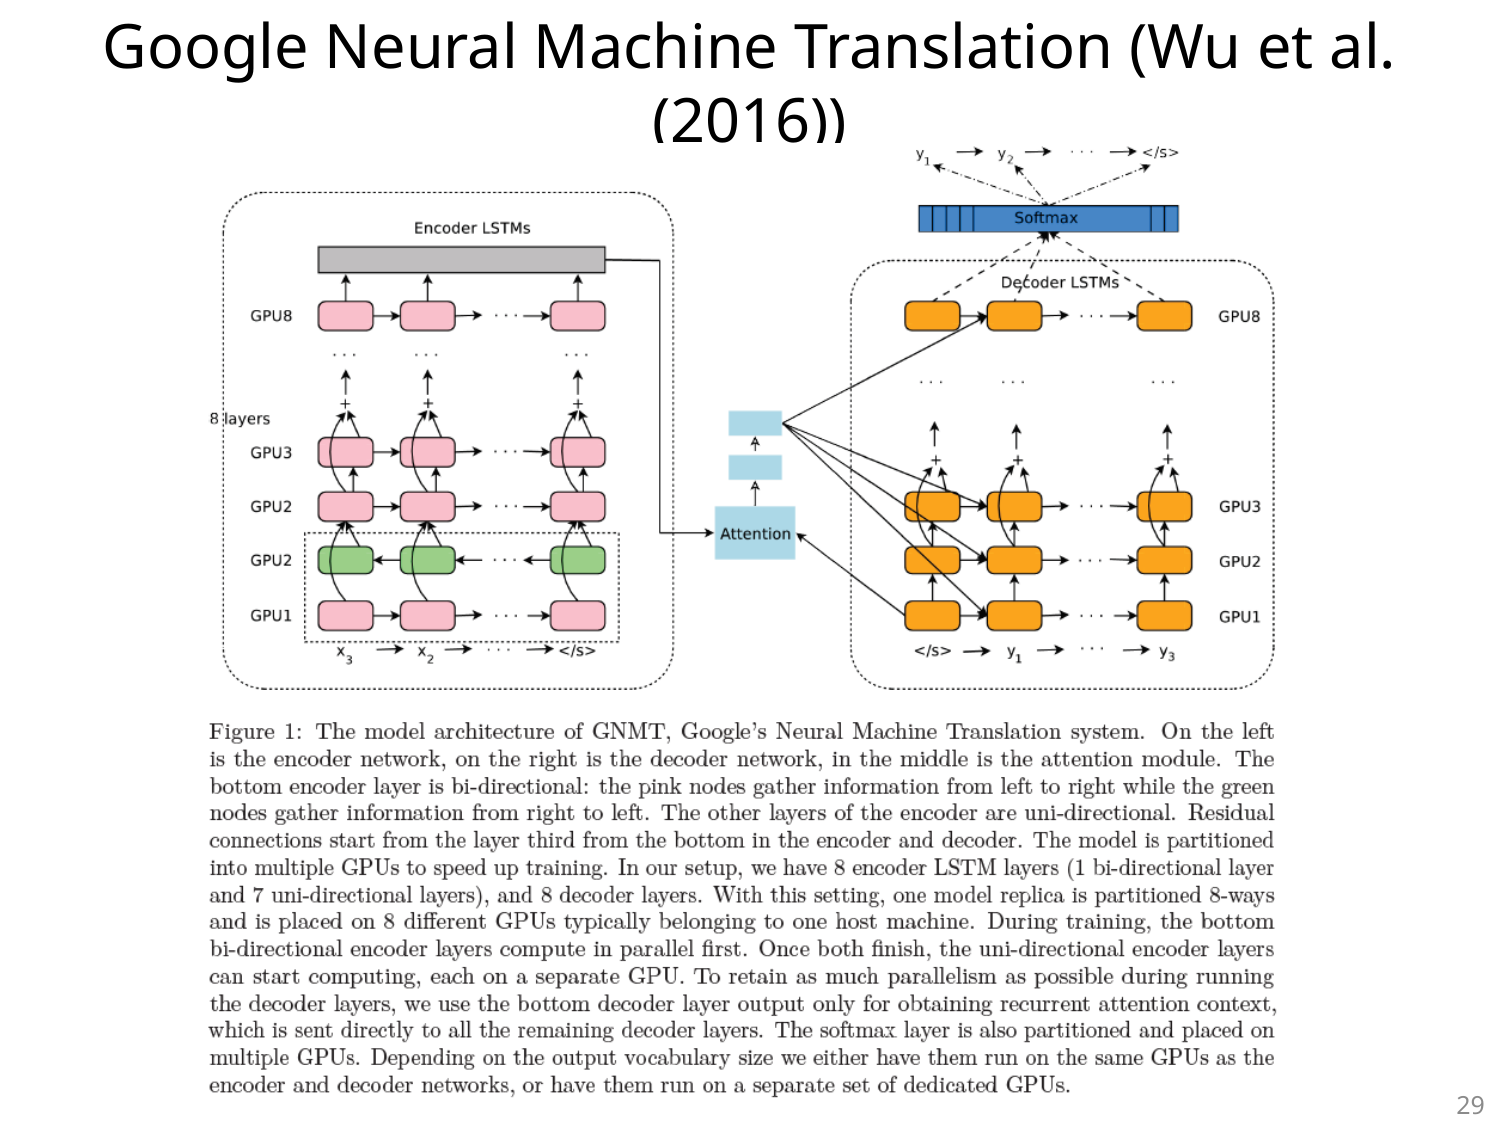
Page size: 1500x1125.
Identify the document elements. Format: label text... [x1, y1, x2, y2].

title Google Neural Machine Translation (Wu et al. (2016)) [0, 0, 1500, 163]
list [187, 142, 1280, 1108]
slide_number 29 [1149, 1087, 1500, 1125]
